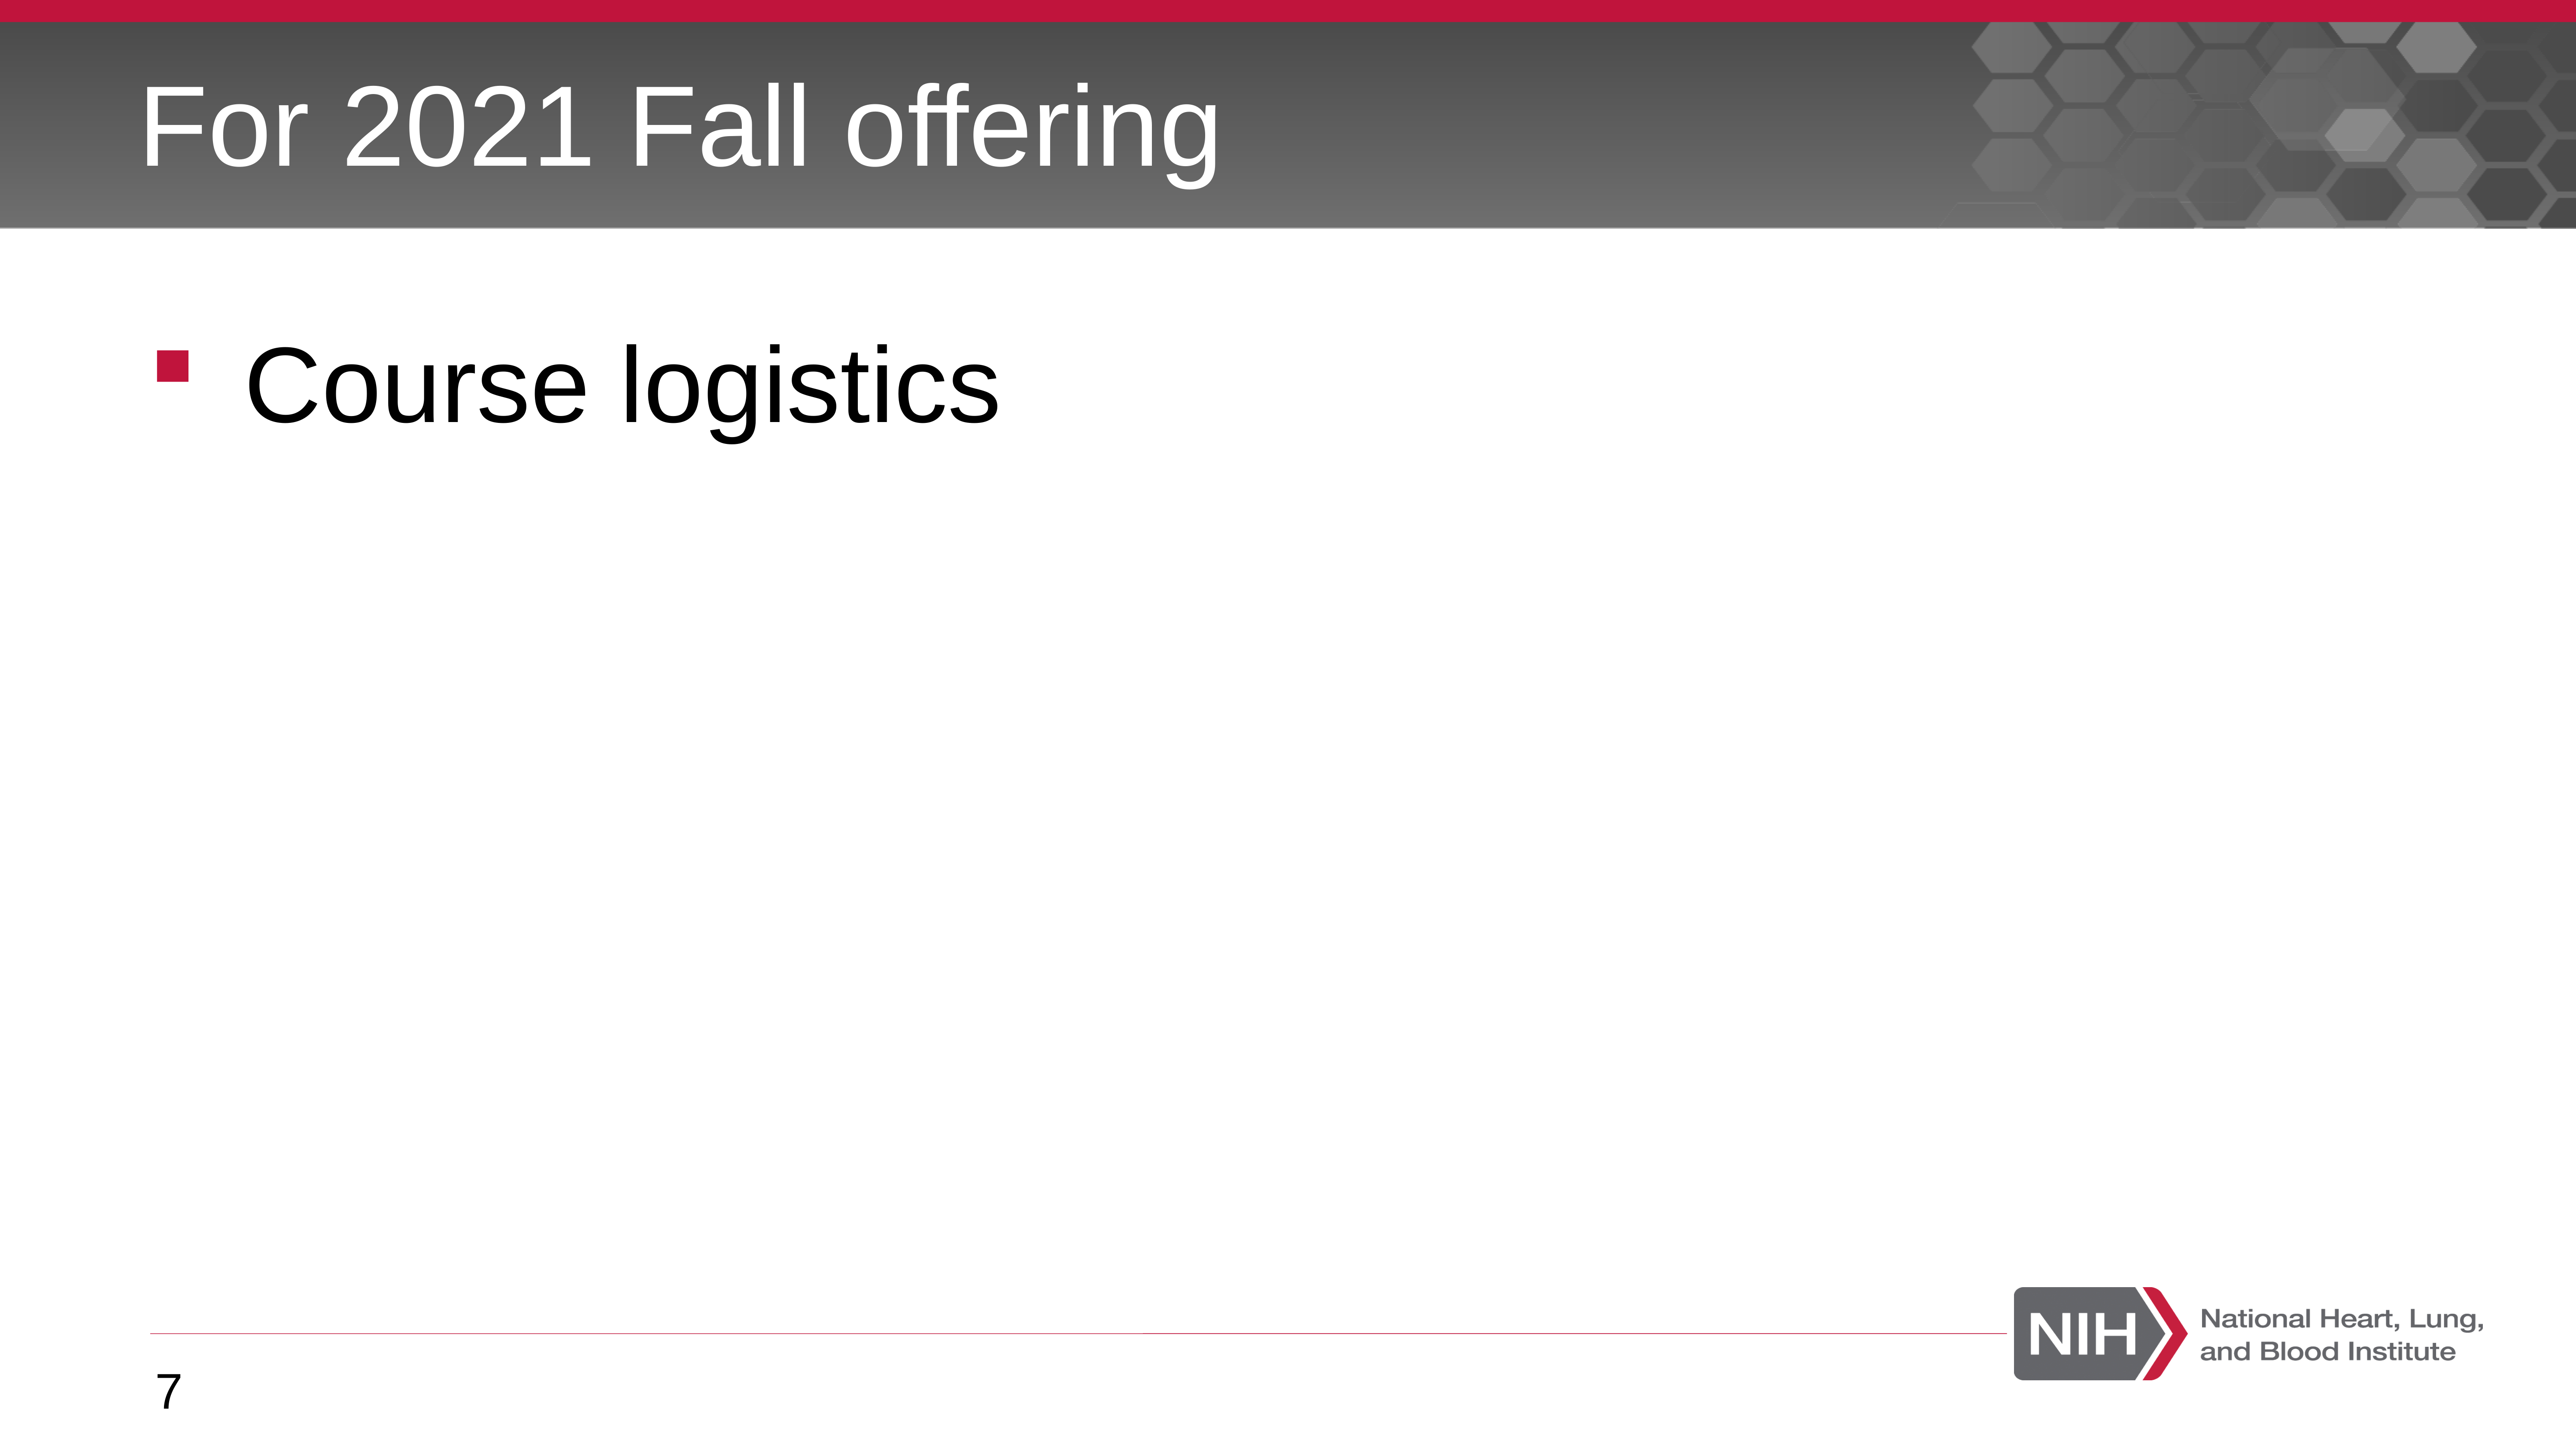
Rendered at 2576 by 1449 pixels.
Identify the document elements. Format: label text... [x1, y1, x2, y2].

list Course logistics [129, 305, 2447, 1262]
title For 2021 Fall offering [118, 30, 2456, 210]
picture [2014, 1287, 2483, 1380]
slide_number 7 [136, 1349, 301, 1428]
picture [0, 22, 2576, 229]
